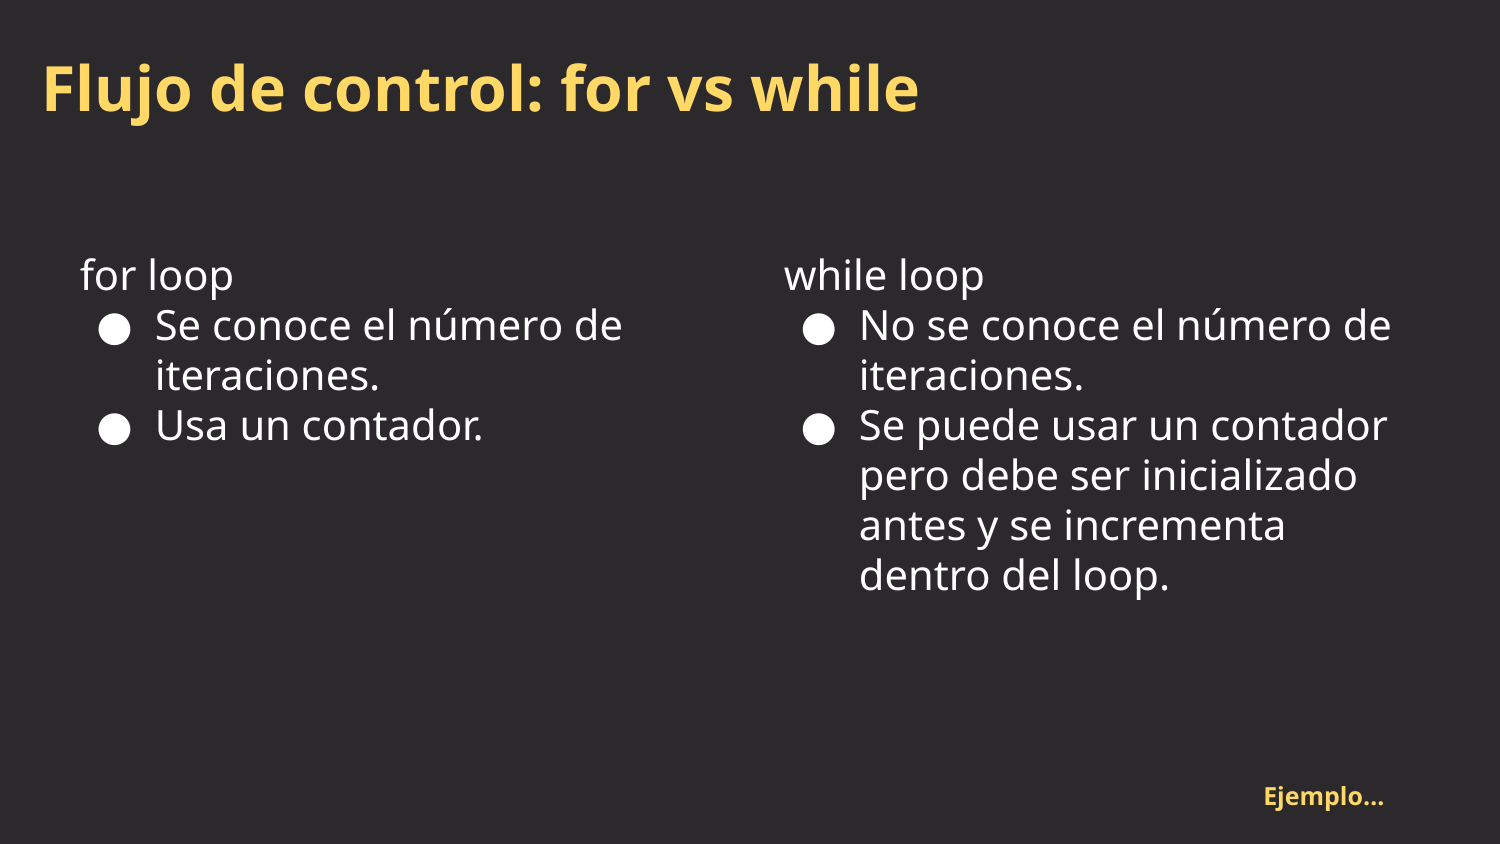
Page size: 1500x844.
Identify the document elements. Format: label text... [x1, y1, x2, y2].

text_box for loop Se conoce el número de iteraciones. Usa un contador. [64, 233, 691, 552]
title Ejemplo… [1248, 765, 1434, 833]
text_box while loop No se conoce el número de iteraciones. Se puede usar un contador pero debe ser inicializado antes y se incrementa dentro del loop. [769, 234, 1434, 702]
title Flujo de control: for vs while [26, 33, 1382, 144]
